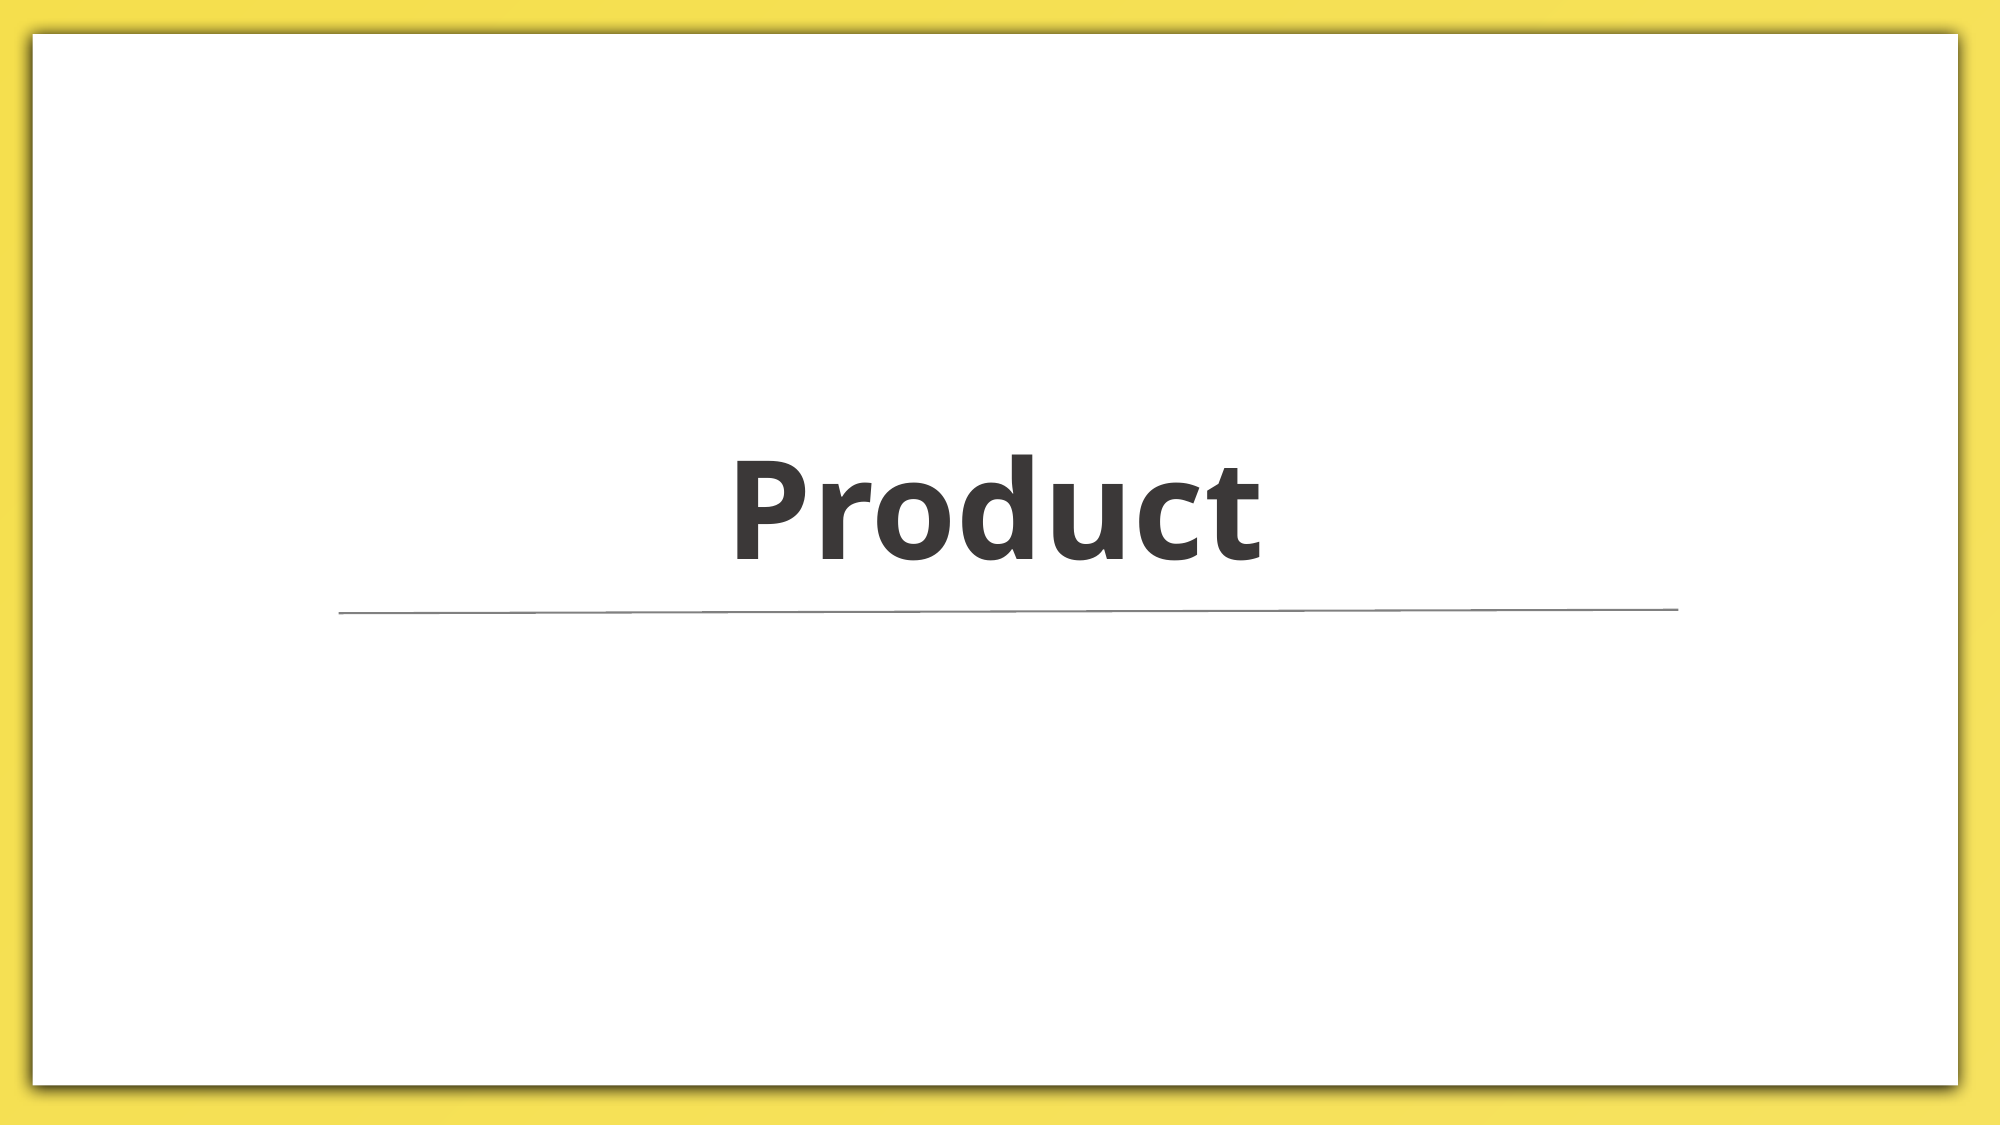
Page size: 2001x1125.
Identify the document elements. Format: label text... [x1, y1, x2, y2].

text_box [32, 33, 1959, 1086]
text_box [338, 609, 1679, 614]
text_box Product [386, 414, 1604, 595]
text_box 01 [1965, 857, 1974, 1098]
